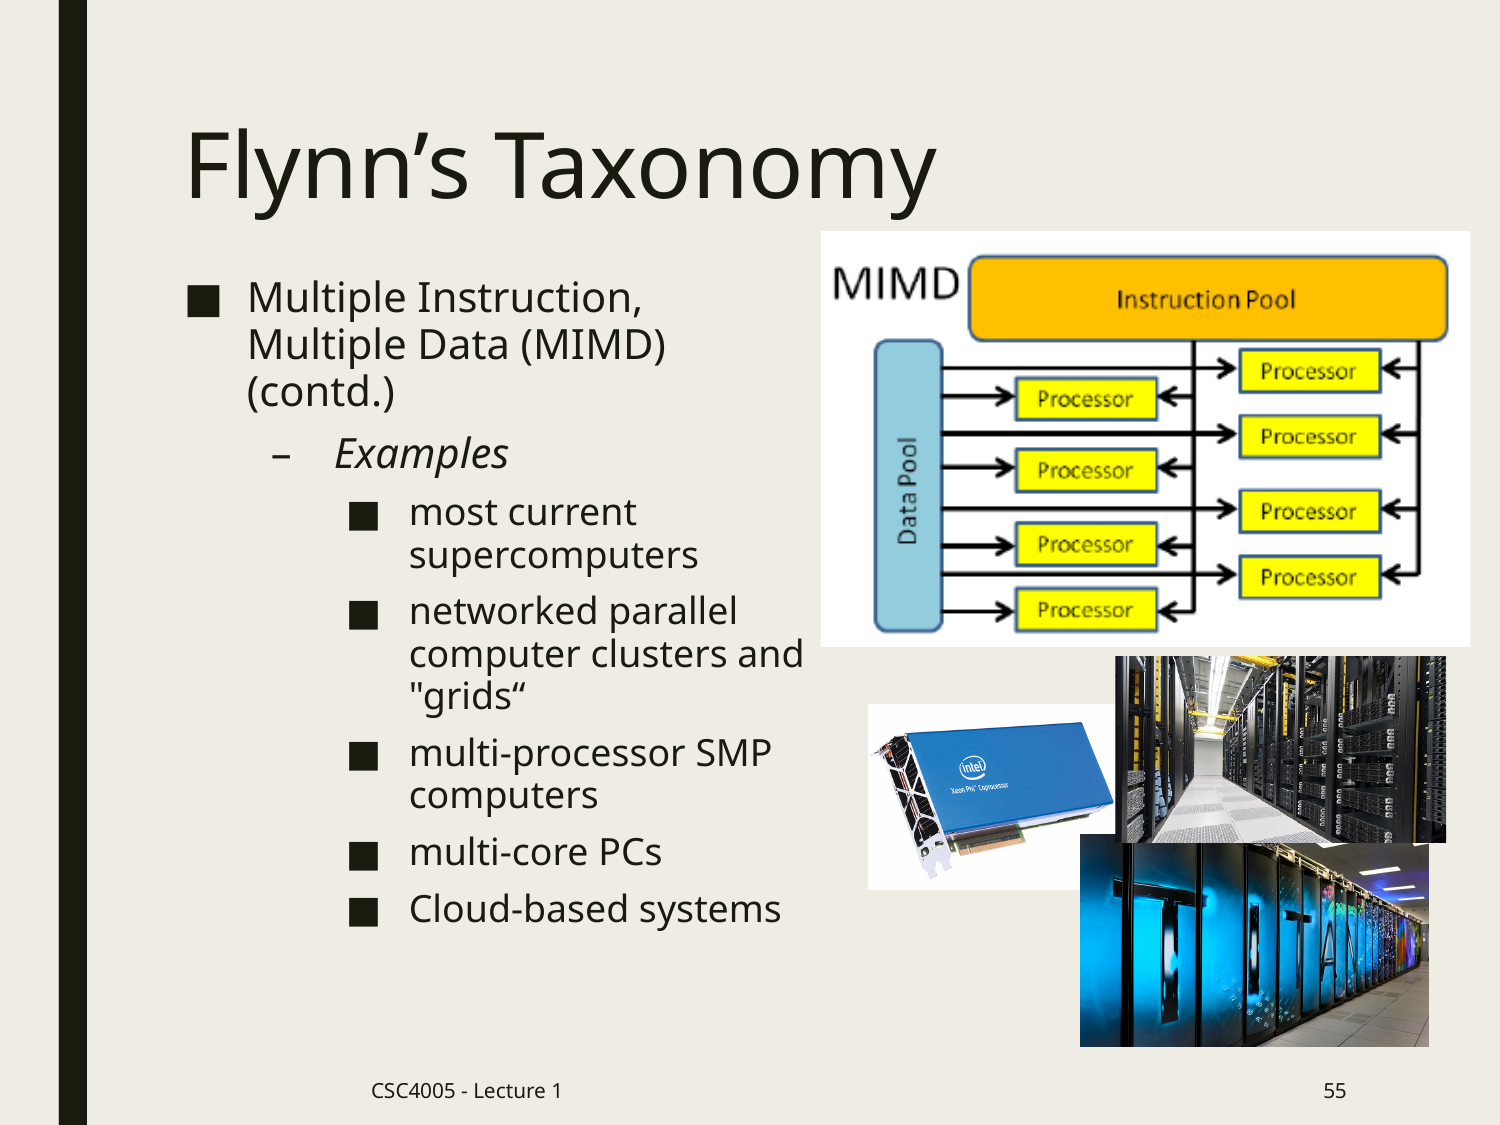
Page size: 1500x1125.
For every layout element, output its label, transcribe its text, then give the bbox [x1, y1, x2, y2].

picture [820, 231, 1471, 1047]
slide_number 55 [1165, 1058, 1362, 1125]
title Flynn’s Taxonomy [168, 112, 1351, 267]
list Multiple Instruction, Multiple Data (MIMD) (contd.) Examples most current supercomputers networked parallel computer clusters and "grids“ multi-processor SMP computers multi-core PCs Cloud-based systems [168, 267, 821, 1024]
footer CSC4005 - Lecture 1 [355, 1058, 1129, 1125]
